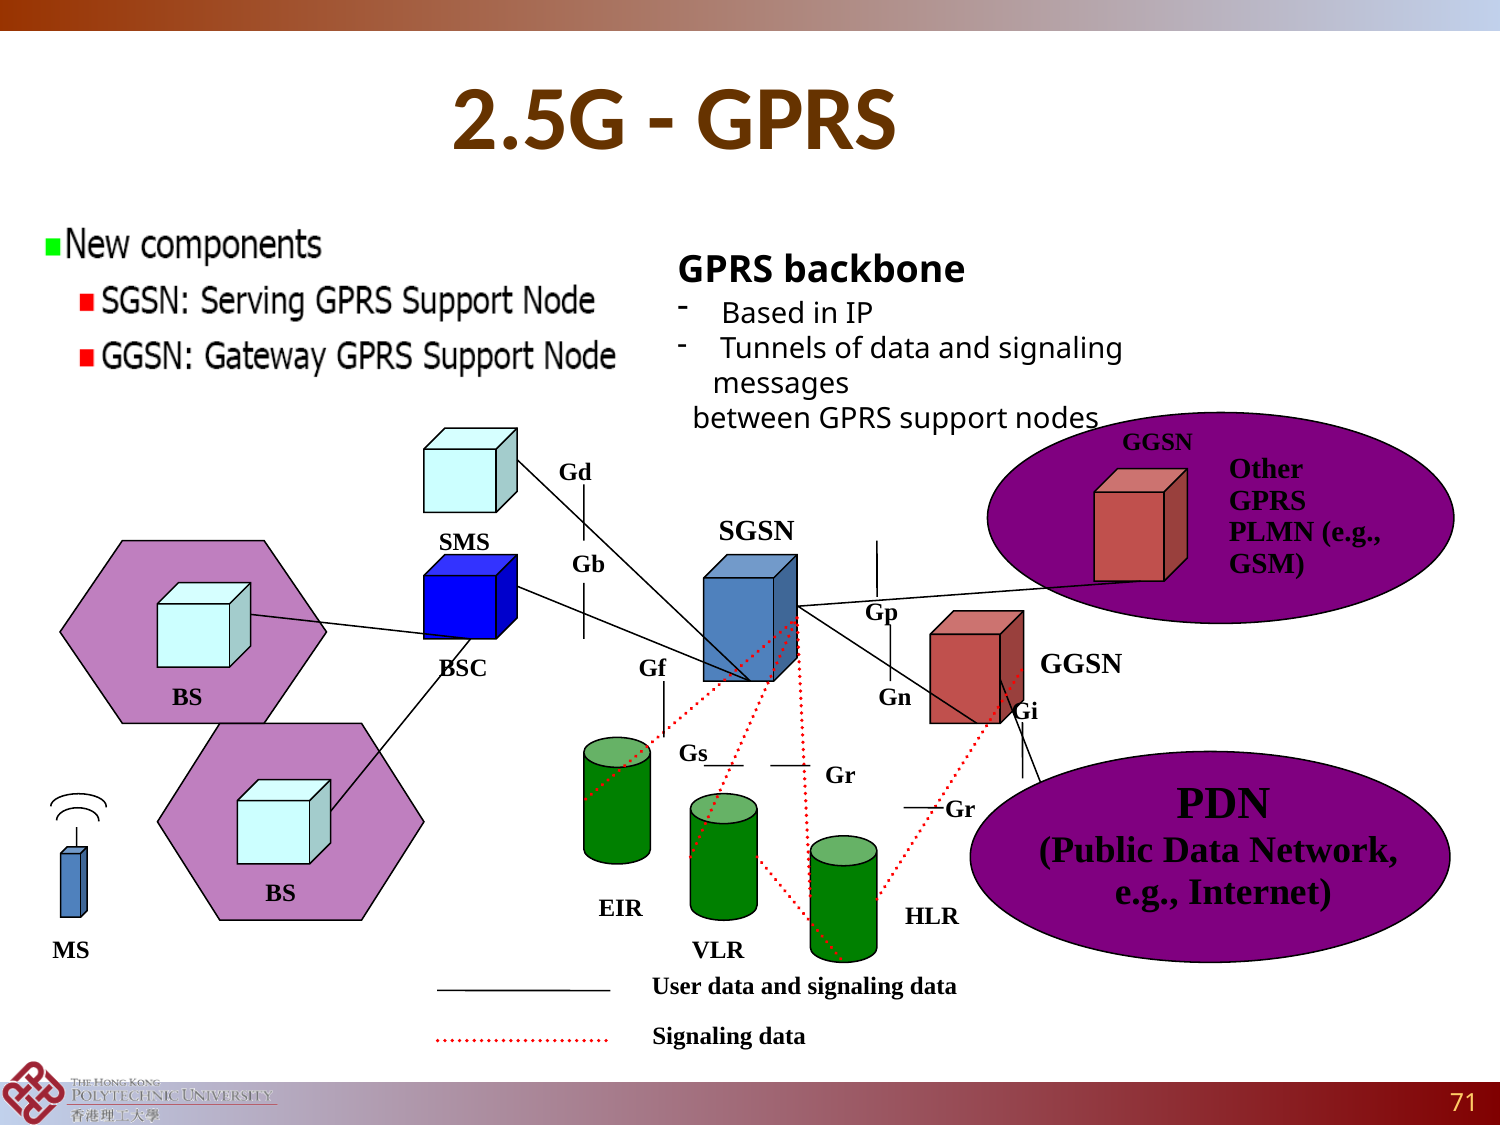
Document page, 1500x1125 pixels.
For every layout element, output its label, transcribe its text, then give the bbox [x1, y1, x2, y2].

picture [0, 1061, 278, 1125]
title 2.5G - GPRS [24, 62, 1325, 200]
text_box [37, 412, 1455, 1058]
text_box GPRS backbone Based in IP Tunnels of data and signaling messages between GPRS support nodes [662, 237, 1225, 400]
picture [37, 224, 626, 383]
